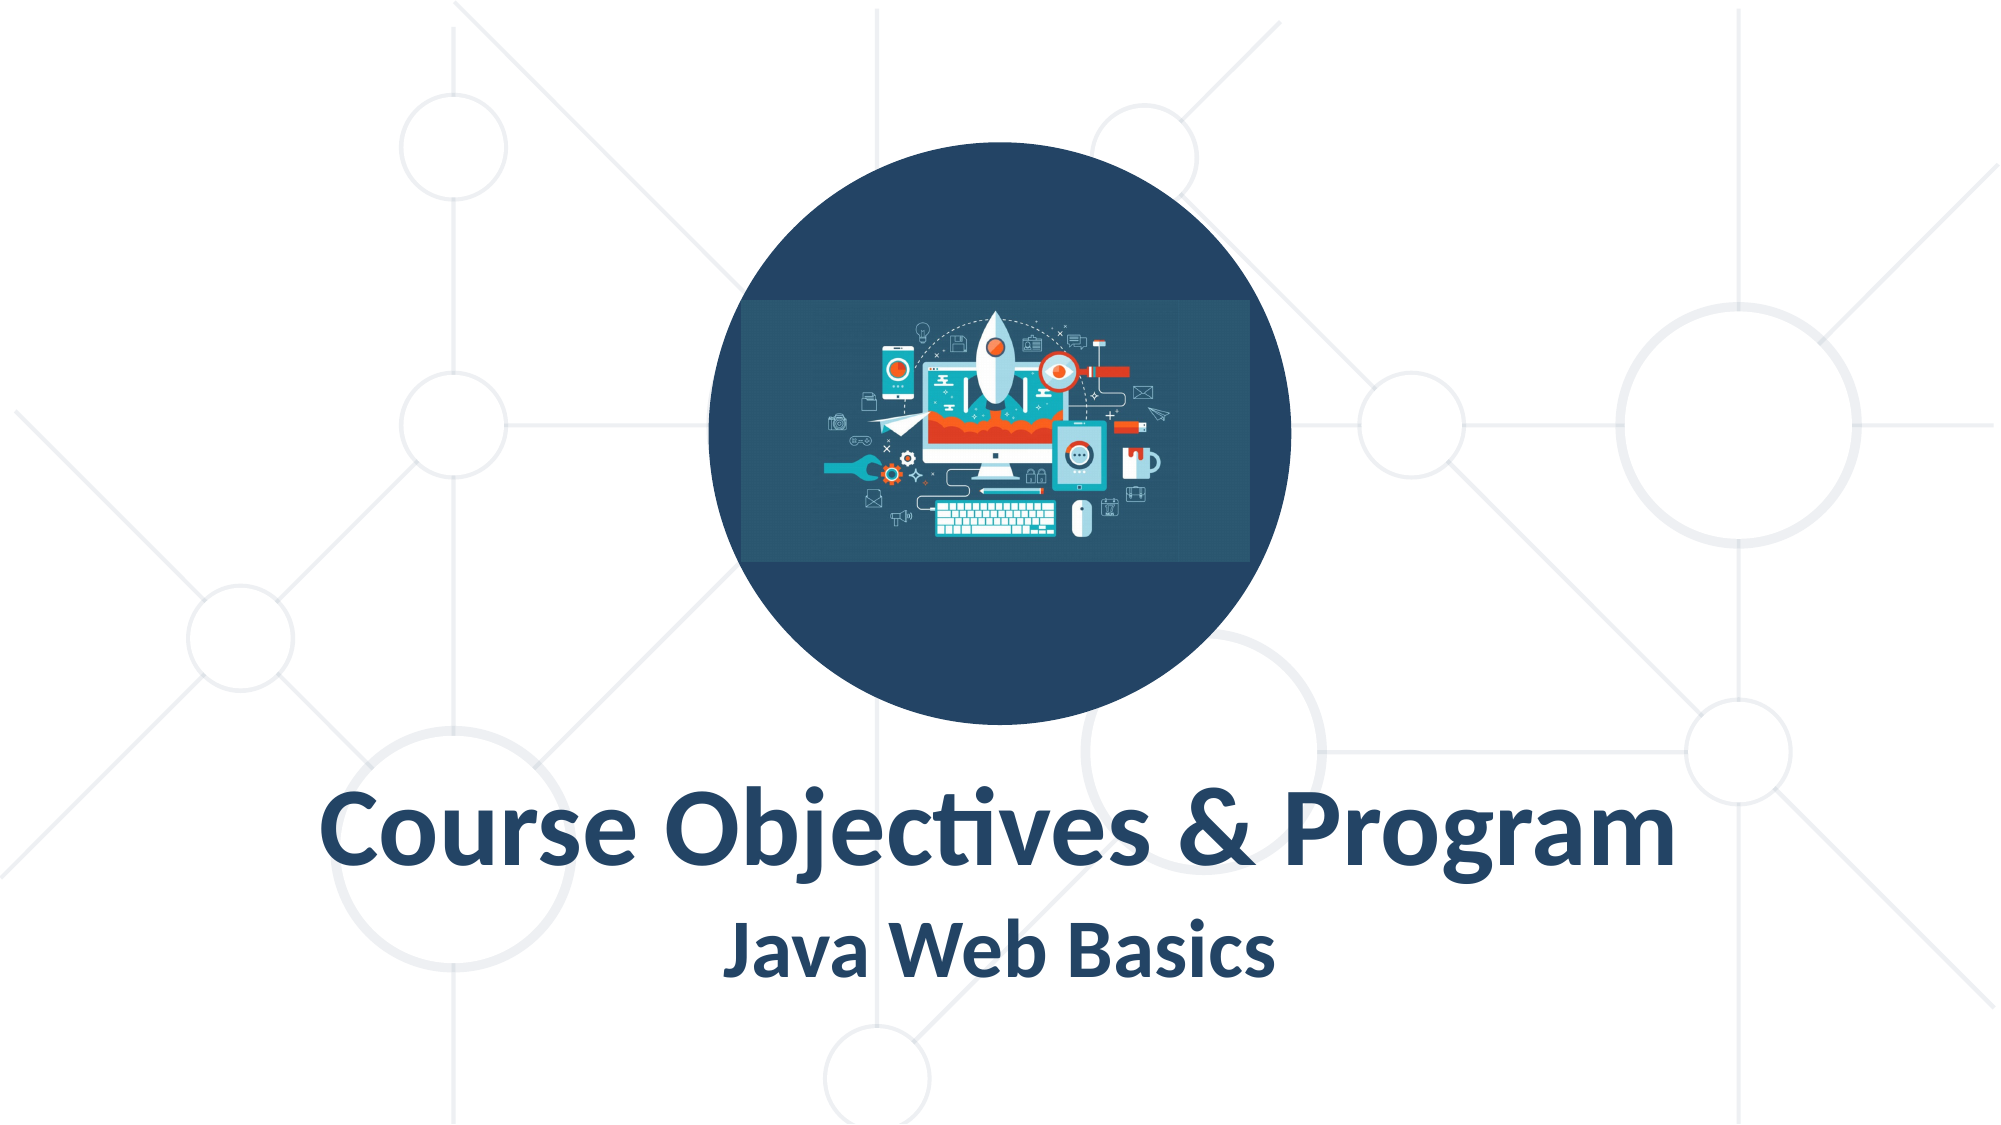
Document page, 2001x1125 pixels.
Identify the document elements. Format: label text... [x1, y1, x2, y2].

list Java Web Basics [100, 900, 1900, 983]
picture [741, 300, 1251, 563]
list Course Objectives & Program [100, 837, 1900, 900]
